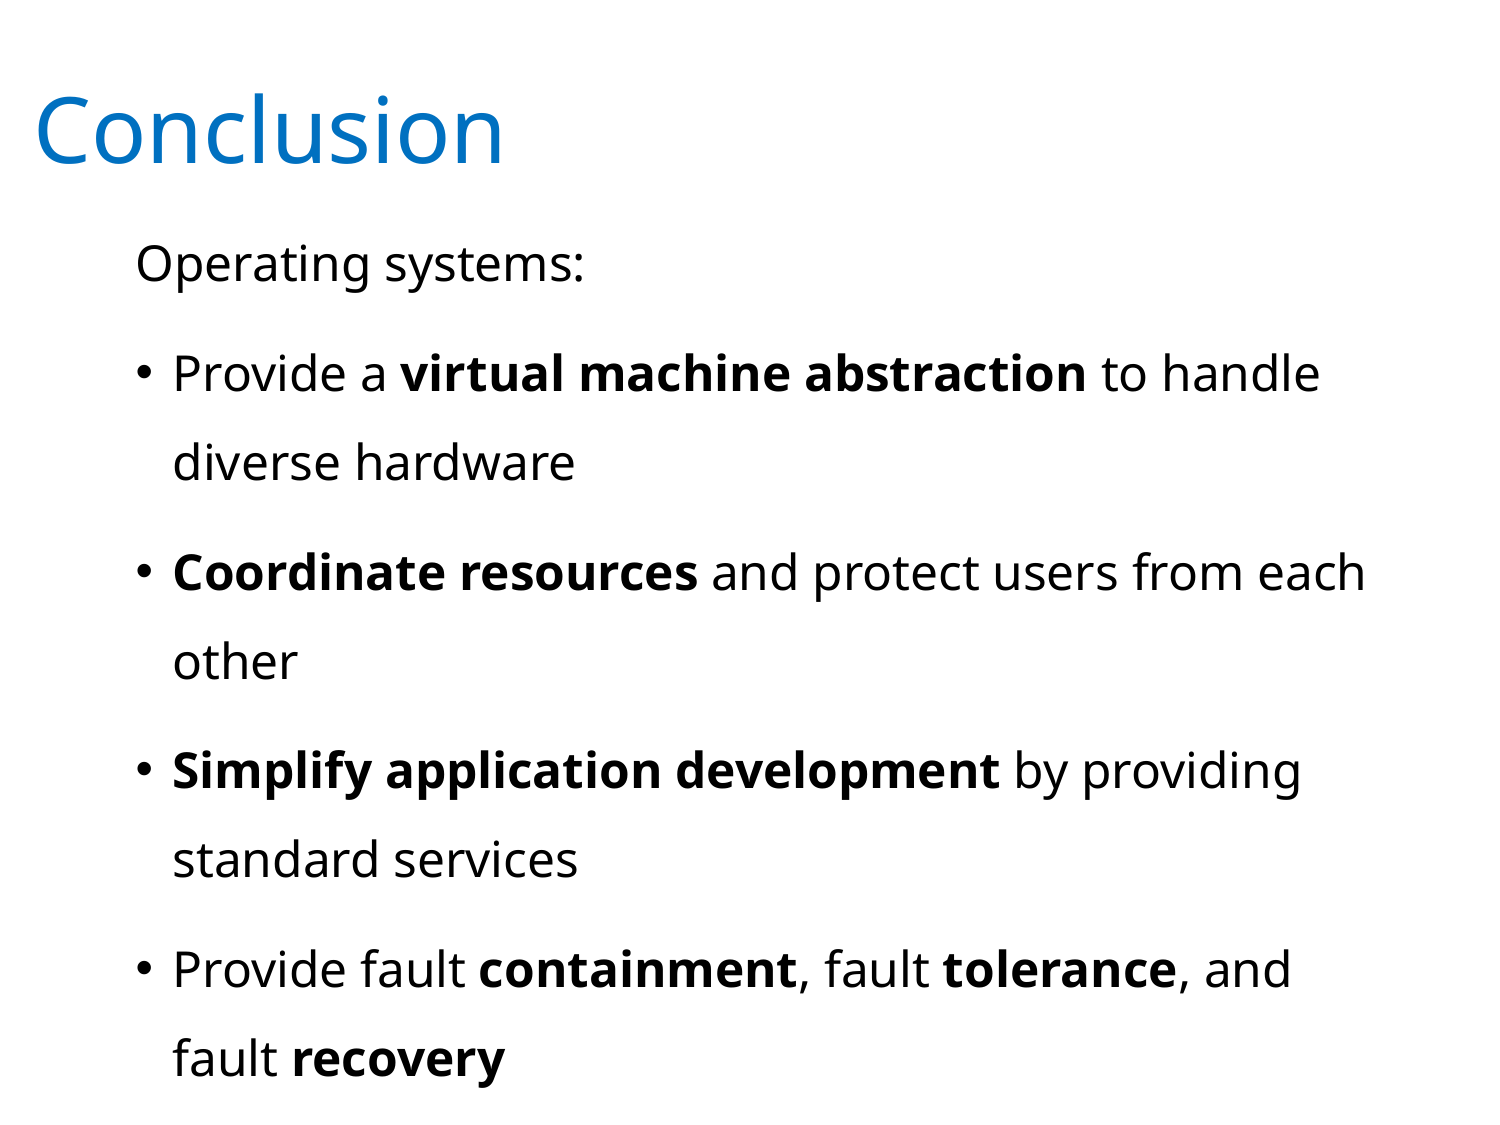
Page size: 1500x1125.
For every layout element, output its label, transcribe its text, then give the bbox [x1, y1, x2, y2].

title Conclusion [18, 25, 1312, 243]
list Operating systems: Provide a virtual machine abstraction to handle diverse hardware Coordinate resources and protect users from each other Simplify application development by providing standard services Provide fault containment, fault tolerance, and fault recovery [120, 195, 1415, 1100]
